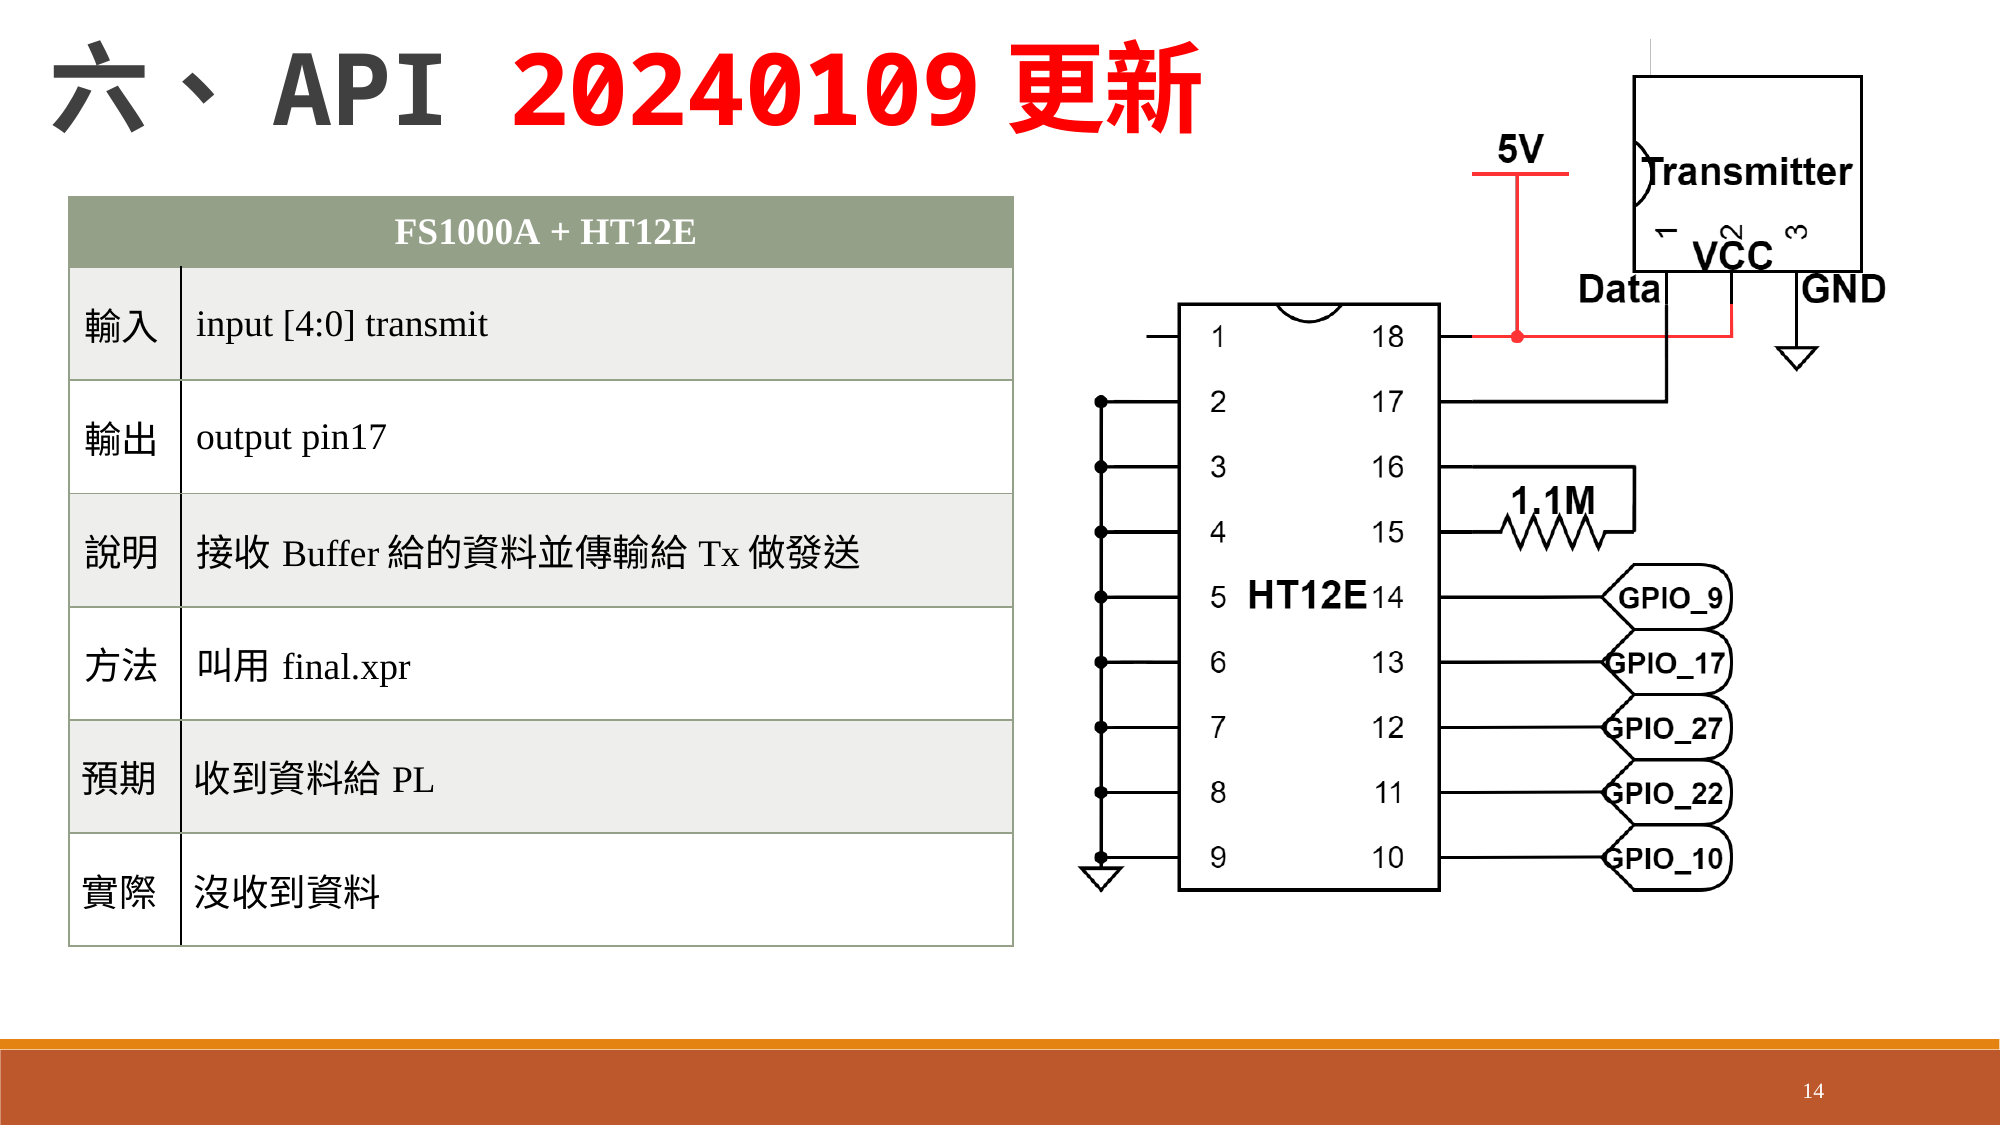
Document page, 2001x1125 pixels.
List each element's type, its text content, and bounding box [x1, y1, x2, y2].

picture [1046, 6, 1929, 927]
table_cell 叫用final.xpr [182, 608, 1012, 719]
table_cell 接收Buffer給的資料並傳輸給Tx做發送 [182, 494, 1012, 606]
table_cell 輸入 [70, 268, 180, 379]
table_cell 方法 [70, 608, 180, 719]
slide_number 14 [1624, 1059, 1840, 1120]
table_cell output pin17 [182, 381, 1012, 493]
table_header FS1000A + HT12E [70, 197, 1012, 266]
table_cell 沒收到資料 [182, 834, 1012, 945]
text_box 六、API 20240109更新 [34, 36, 1044, 159]
table_cell 收到資料給PL [182, 721, 1012, 832]
table_cell 實際 [70, 834, 180, 945]
table_cell 說明 [70, 494, 180, 606]
table_cell 預期 [70, 721, 180, 832]
table_cell 輸出 [70, 381, 180, 493]
table_cell input [4:0] transmit [182, 268, 1012, 379]
